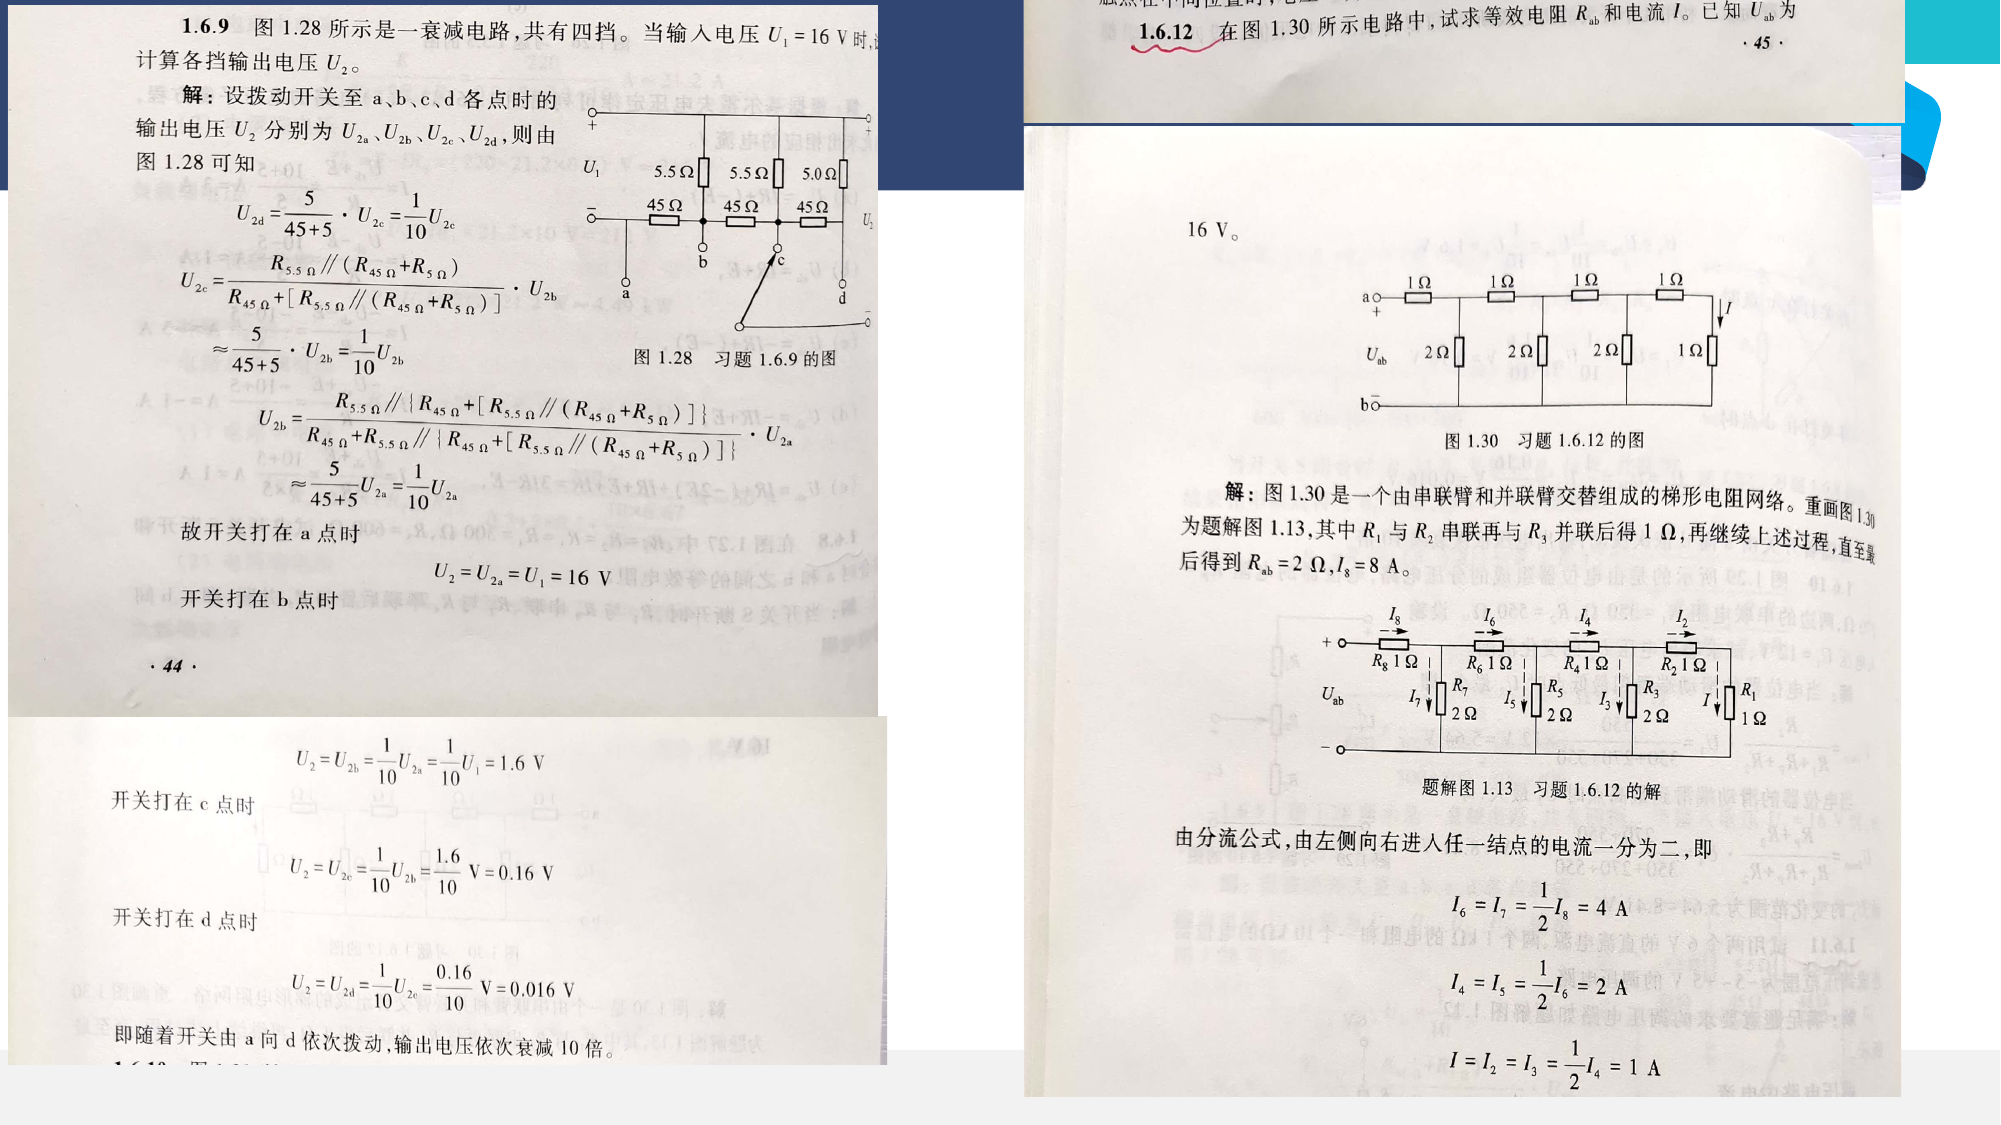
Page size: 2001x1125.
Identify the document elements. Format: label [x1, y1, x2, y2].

text_box [7, 5, 888, 1065]
text_box [1023, 0, 1905, 1097]
